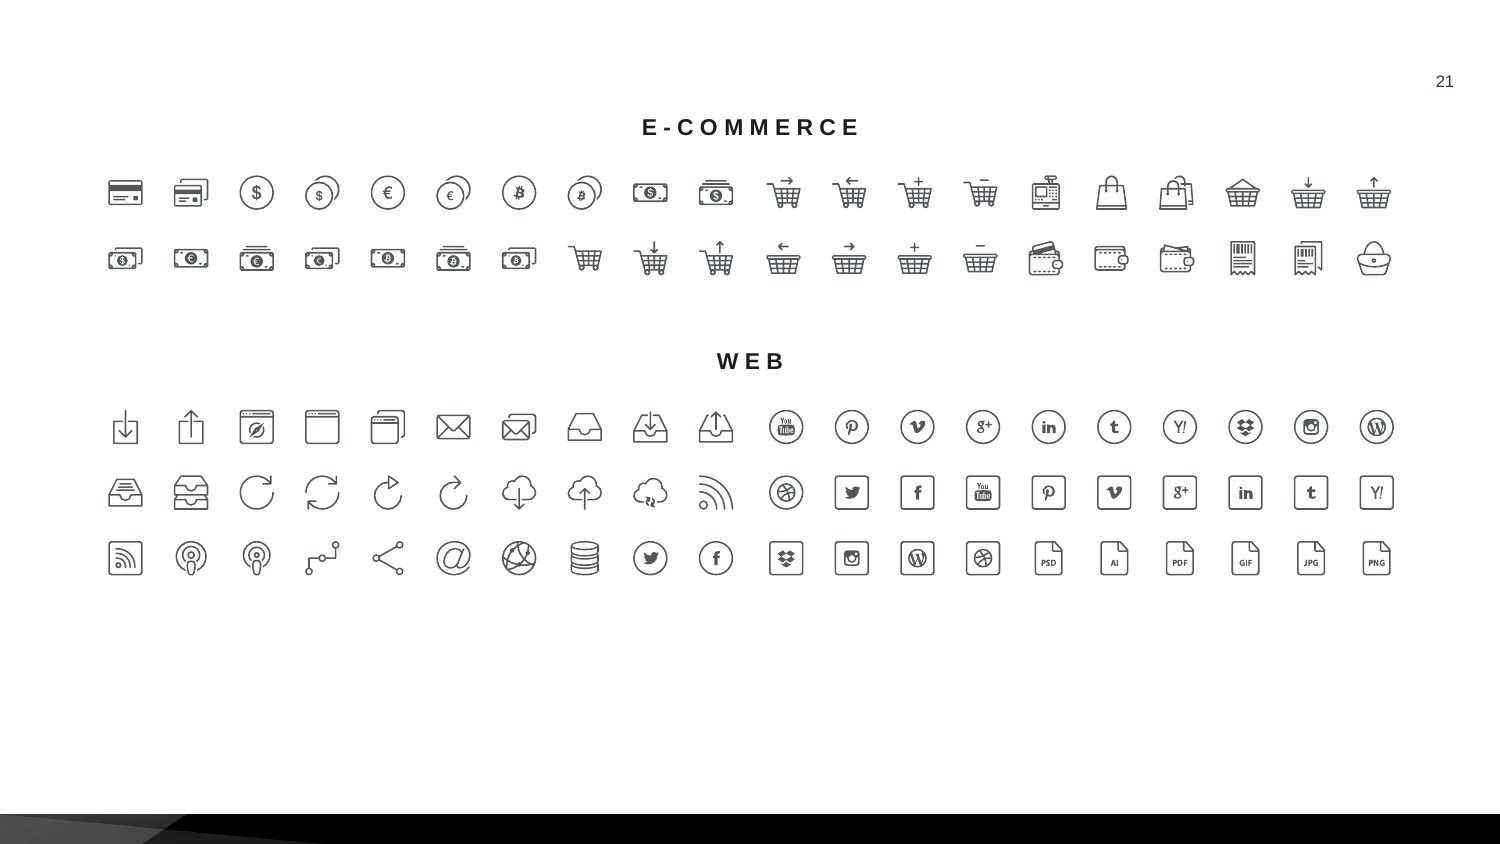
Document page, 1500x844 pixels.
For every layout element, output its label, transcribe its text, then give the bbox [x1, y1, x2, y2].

text_box [239, 475, 274, 510]
text_box [1228, 409, 1263, 445]
text_box [1159, 175, 1194, 210]
text_box [1162, 409, 1198, 445]
text_box [834, 541, 870, 576]
text_box [108, 247, 143, 270]
text_box [501, 541, 537, 576]
text_box [373, 475, 402, 510]
text_box [567, 475, 602, 510]
text_box [1097, 409, 1132, 445]
text_box [1291, 189, 1326, 209]
text_box [239, 245, 274, 271]
text_box [698, 250, 734, 276]
text_box [831, 183, 867, 209]
text_box [1100, 541, 1129, 576]
text_box [439, 475, 468, 510]
text_box [633, 541, 668, 576]
text_box [900, 409, 935, 445]
text_box [1225, 178, 1260, 207]
text_box [436, 414, 471, 440]
text_box [305, 475, 338, 494]
text_box [633, 477, 668, 508]
text_box [1034, 541, 1063, 576]
text_box [1297, 541, 1326, 576]
text_box [305, 541, 340, 576]
text_box [633, 250, 668, 276]
text_box [1097, 475, 1132, 510]
text_box [1359, 475, 1394, 510]
text_box [567, 175, 602, 210]
text_box [633, 411, 668, 443]
text_box [715, 241, 724, 254]
text_box [834, 475, 870, 510]
text_box [501, 413, 537, 441]
text_box [108, 478, 143, 507]
text_box [769, 541, 804, 576]
text_box [843, 242, 855, 251]
text_box [370, 175, 406, 210]
text_box [965, 541, 1001, 576]
text_box [372, 541, 404, 576]
text_box [780, 177, 793, 185]
text_box [567, 245, 602, 271]
text_box [184, 409, 199, 438]
text_box [650, 241, 659, 254]
text_box [501, 247, 537, 270]
text_box WEB [714, 344, 786, 377]
text_box [108, 180, 143, 206]
slide_number 21 [1435, 71, 1500, 96]
text_box [1294, 241, 1323, 276]
text_box [633, 183, 668, 203]
text_box [965, 409, 1001, 445]
text_box [242, 541, 271, 576]
text_box [1094, 245, 1129, 271]
text_box [777, 242, 789, 251]
text_box [173, 178, 209, 207]
text_box [900, 541, 935, 576]
text_box E-COMMERCE [639, 110, 861, 143]
text_box [1304, 177, 1313, 188]
text_box [766, 183, 801, 209]
text_box [698, 475, 734, 510]
text_box [370, 248, 406, 268]
text_box [1165, 541, 1194, 576]
text_box [436, 245, 471, 271]
text_box [963, 253, 998, 273]
text_box [845, 177, 859, 185]
text_box [501, 175, 537, 210]
text_box [436, 541, 471, 576]
text_box [239, 409, 274, 445]
text_box [513, 487, 525, 510]
text_box [965, 475, 1001, 510]
text_box [567, 412, 602, 441]
text_box [1293, 475, 1329, 510]
text_box [175, 541, 207, 576]
text_box [173, 475, 209, 510]
text_box [1031, 175, 1060, 210]
text_box [710, 411, 722, 431]
text_box [1356, 241, 1392, 276]
text_box [769, 475, 804, 510]
text_box [897, 177, 932, 209]
text_box [698, 541, 734, 576]
text_box [305, 175, 340, 210]
text_box [1230, 241, 1256, 276]
text_box [963, 181, 998, 207]
picture [0, 814, 1500, 844]
text_box [1356, 189, 1392, 209]
text_box [436, 175, 471, 210]
text_box [307, 491, 340, 510]
text_box [766, 255, 801, 274]
text_box [897, 255, 932, 274]
text_box [1028, 241, 1064, 276]
text_box [239, 175, 274, 210]
text_box [305, 247, 340, 270]
text_box [570, 541, 599, 576]
text_box [1231, 541, 1260, 576]
text_box [1362, 541, 1391, 576]
text_box [1359, 409, 1394, 445]
text_box [178, 420, 204, 445]
text_box [370, 409, 406, 445]
text_box [1159, 244, 1195, 273]
text_box [1096, 175, 1128, 210]
text_box [831, 255, 867, 274]
text_box [698, 186, 734, 206]
text_box [834, 409, 870, 445]
text_box [1162, 475, 1198, 510]
text_box [909, 242, 920, 252]
text_box [1370, 177, 1378, 188]
text_box [501, 475, 537, 501]
text_box [769, 409, 804, 445]
text_box [305, 409, 340, 445]
text_box [1228, 475, 1263, 510]
text_box [1031, 409, 1066, 445]
text_box [698, 414, 734, 443]
text_box [113, 409, 139, 445]
text_box [1031, 475, 1066, 510]
text_box [1293, 409, 1329, 445]
text_box [108, 541, 143, 576]
text_box [900, 475, 935, 510]
text_box [173, 248, 209, 268]
